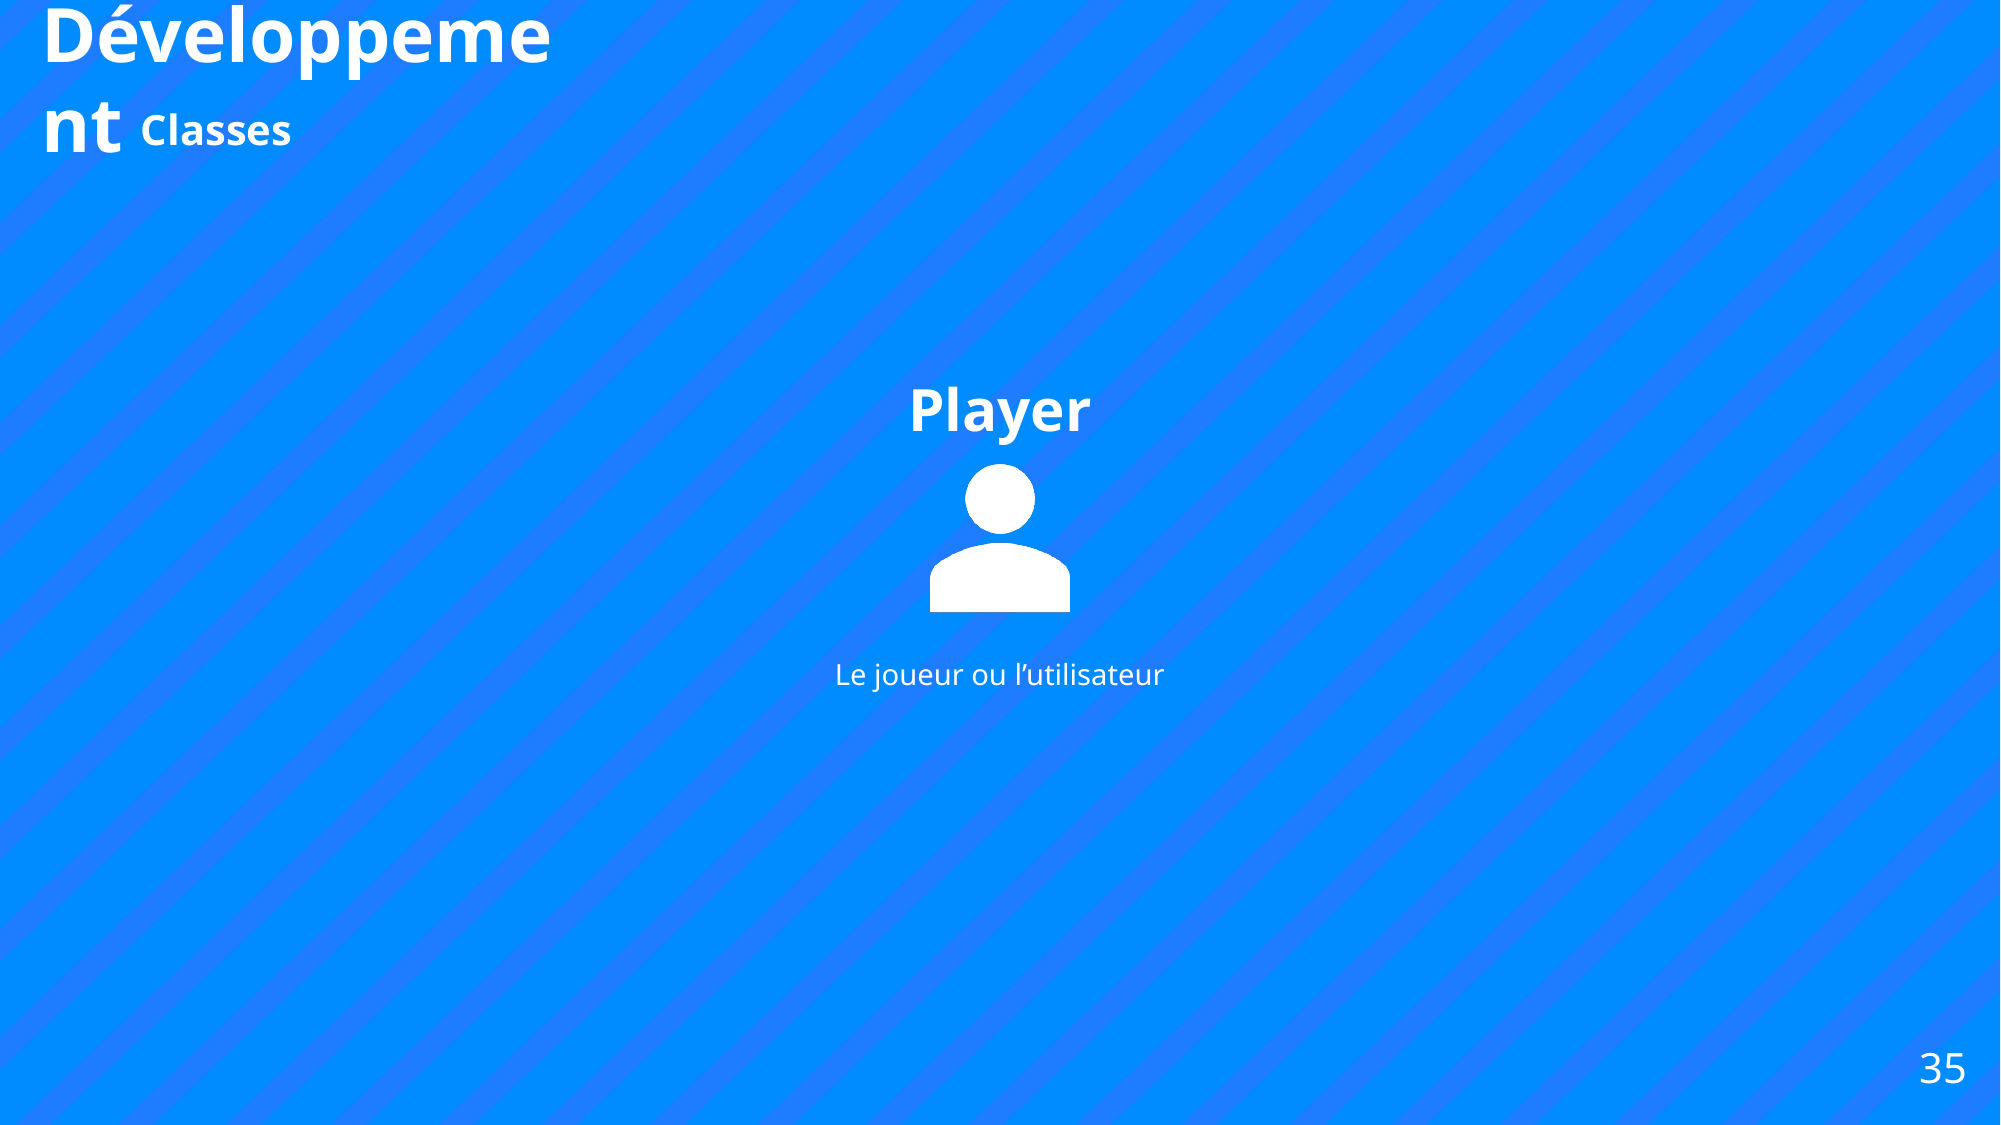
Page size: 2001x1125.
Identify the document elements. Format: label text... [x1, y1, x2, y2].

text_box Classes [126, 96, 494, 162]
slide_number 35 [1532, 1040, 1983, 1100]
picture [0, 0, 2001, 1125]
text_box Player [749, 365, 1251, 451]
text_box Développement [26, 24, 616, 131]
text_box Le joueur ou l’utilisateur [666, 649, 1334, 699]
